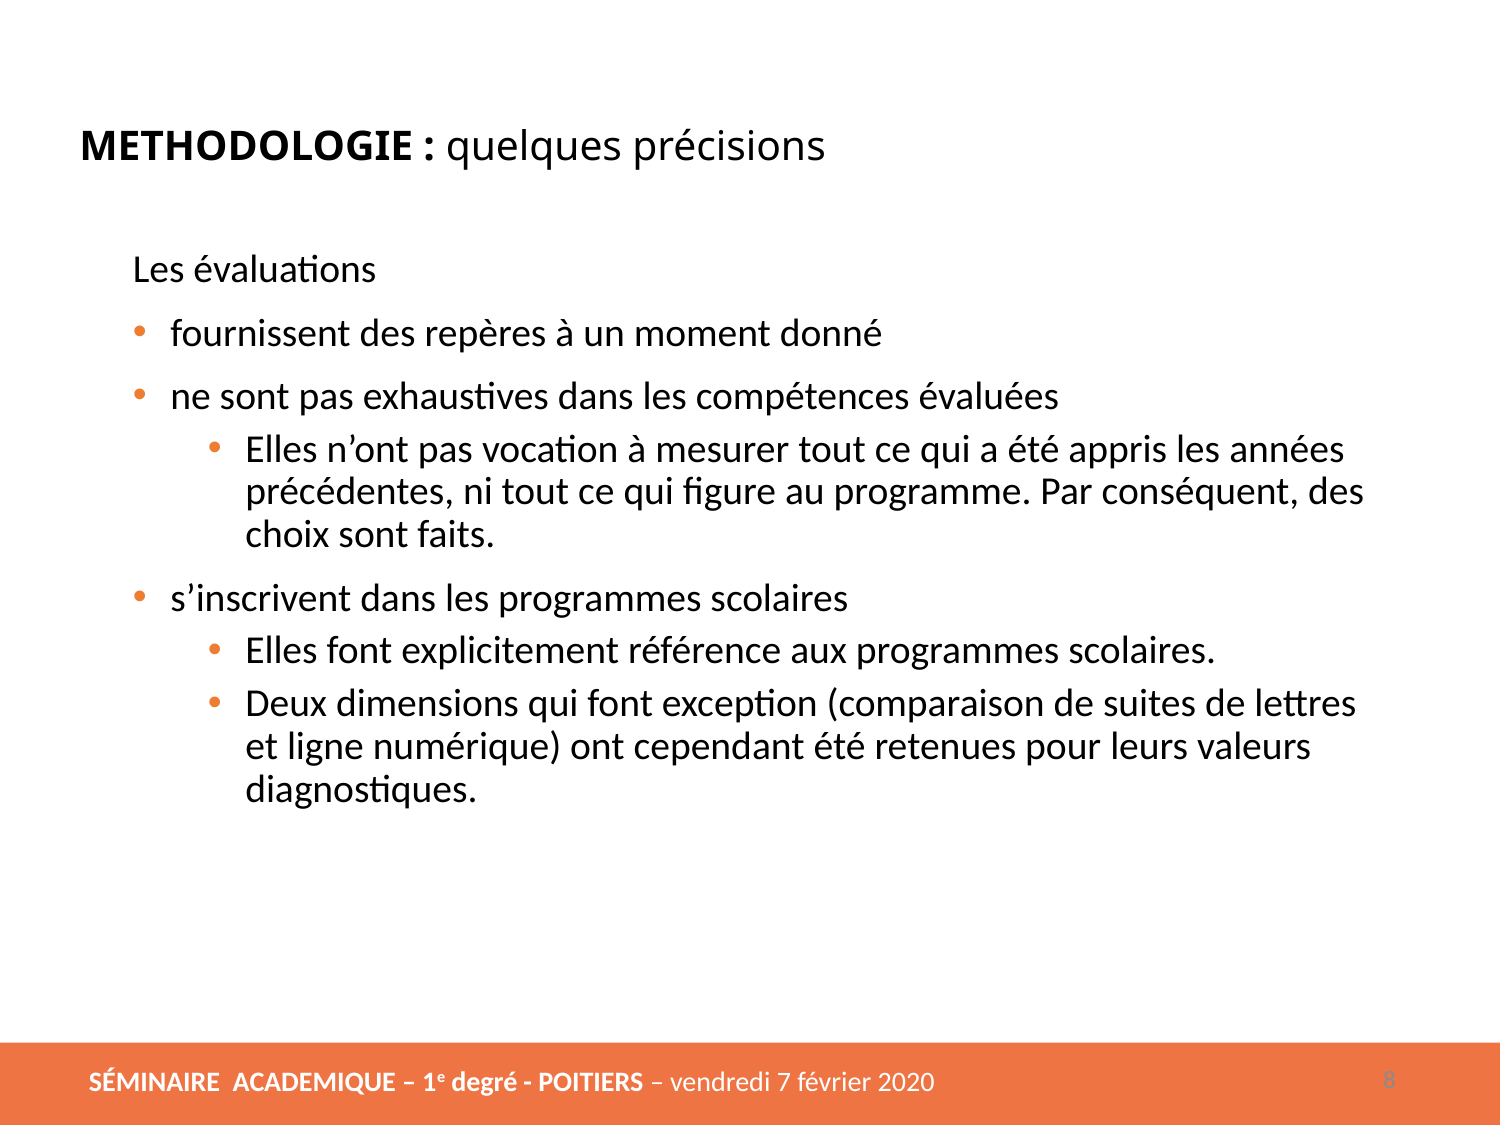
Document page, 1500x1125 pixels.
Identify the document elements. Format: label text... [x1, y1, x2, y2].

slide_number 9 [1336, 1048, 1411, 1109]
list Les évaluations fournissent des repères à un moment donné ne sont pas exhaustives dans les compétences évaluées Elles n’ont pas vocation à mesurer tout ce qui a été appris les années précédentes, ni tout ce qui figure au programme. Par conséquent, des choix sont faits. s’inscrivent dans les programmes scolaires Elles font explicitement référence aux programmes scolaires. Deux dimensions qui font exception (comparaison de suites de lettres et ligne numérique) ont cependant été retenues pour leurs valeurs diagnostiques. [117, 241, 1411, 963]
text_box METHODOLOGIE : quelques précisions [64, 43, 1358, 177]
